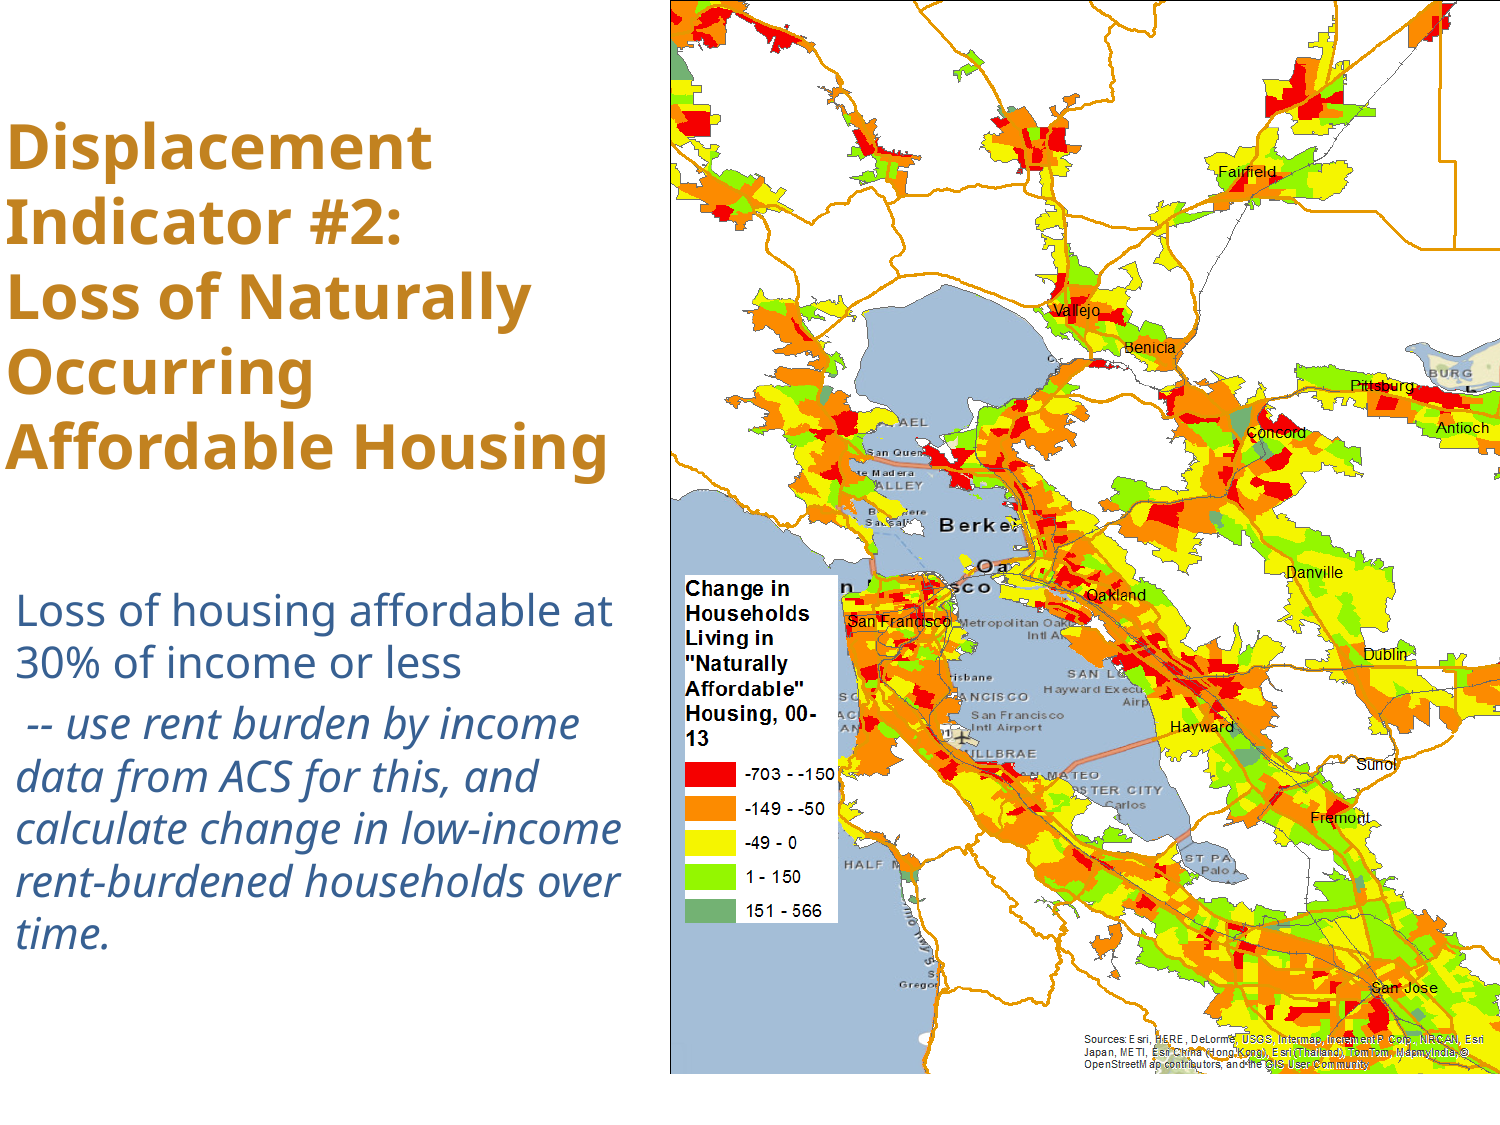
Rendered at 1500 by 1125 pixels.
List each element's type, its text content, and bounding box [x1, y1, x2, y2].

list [669, 0, 1500, 1075]
list Loss of housing affordable at 30% of income or less -- use rent burden by income data from ACS for this, and calculate change in low-income rent-burdened households over time. [0, 574, 662, 892]
title Displacement Indicator #2: Loss of Naturally Occurring Affordable Housing [0, 135, 664, 453]
